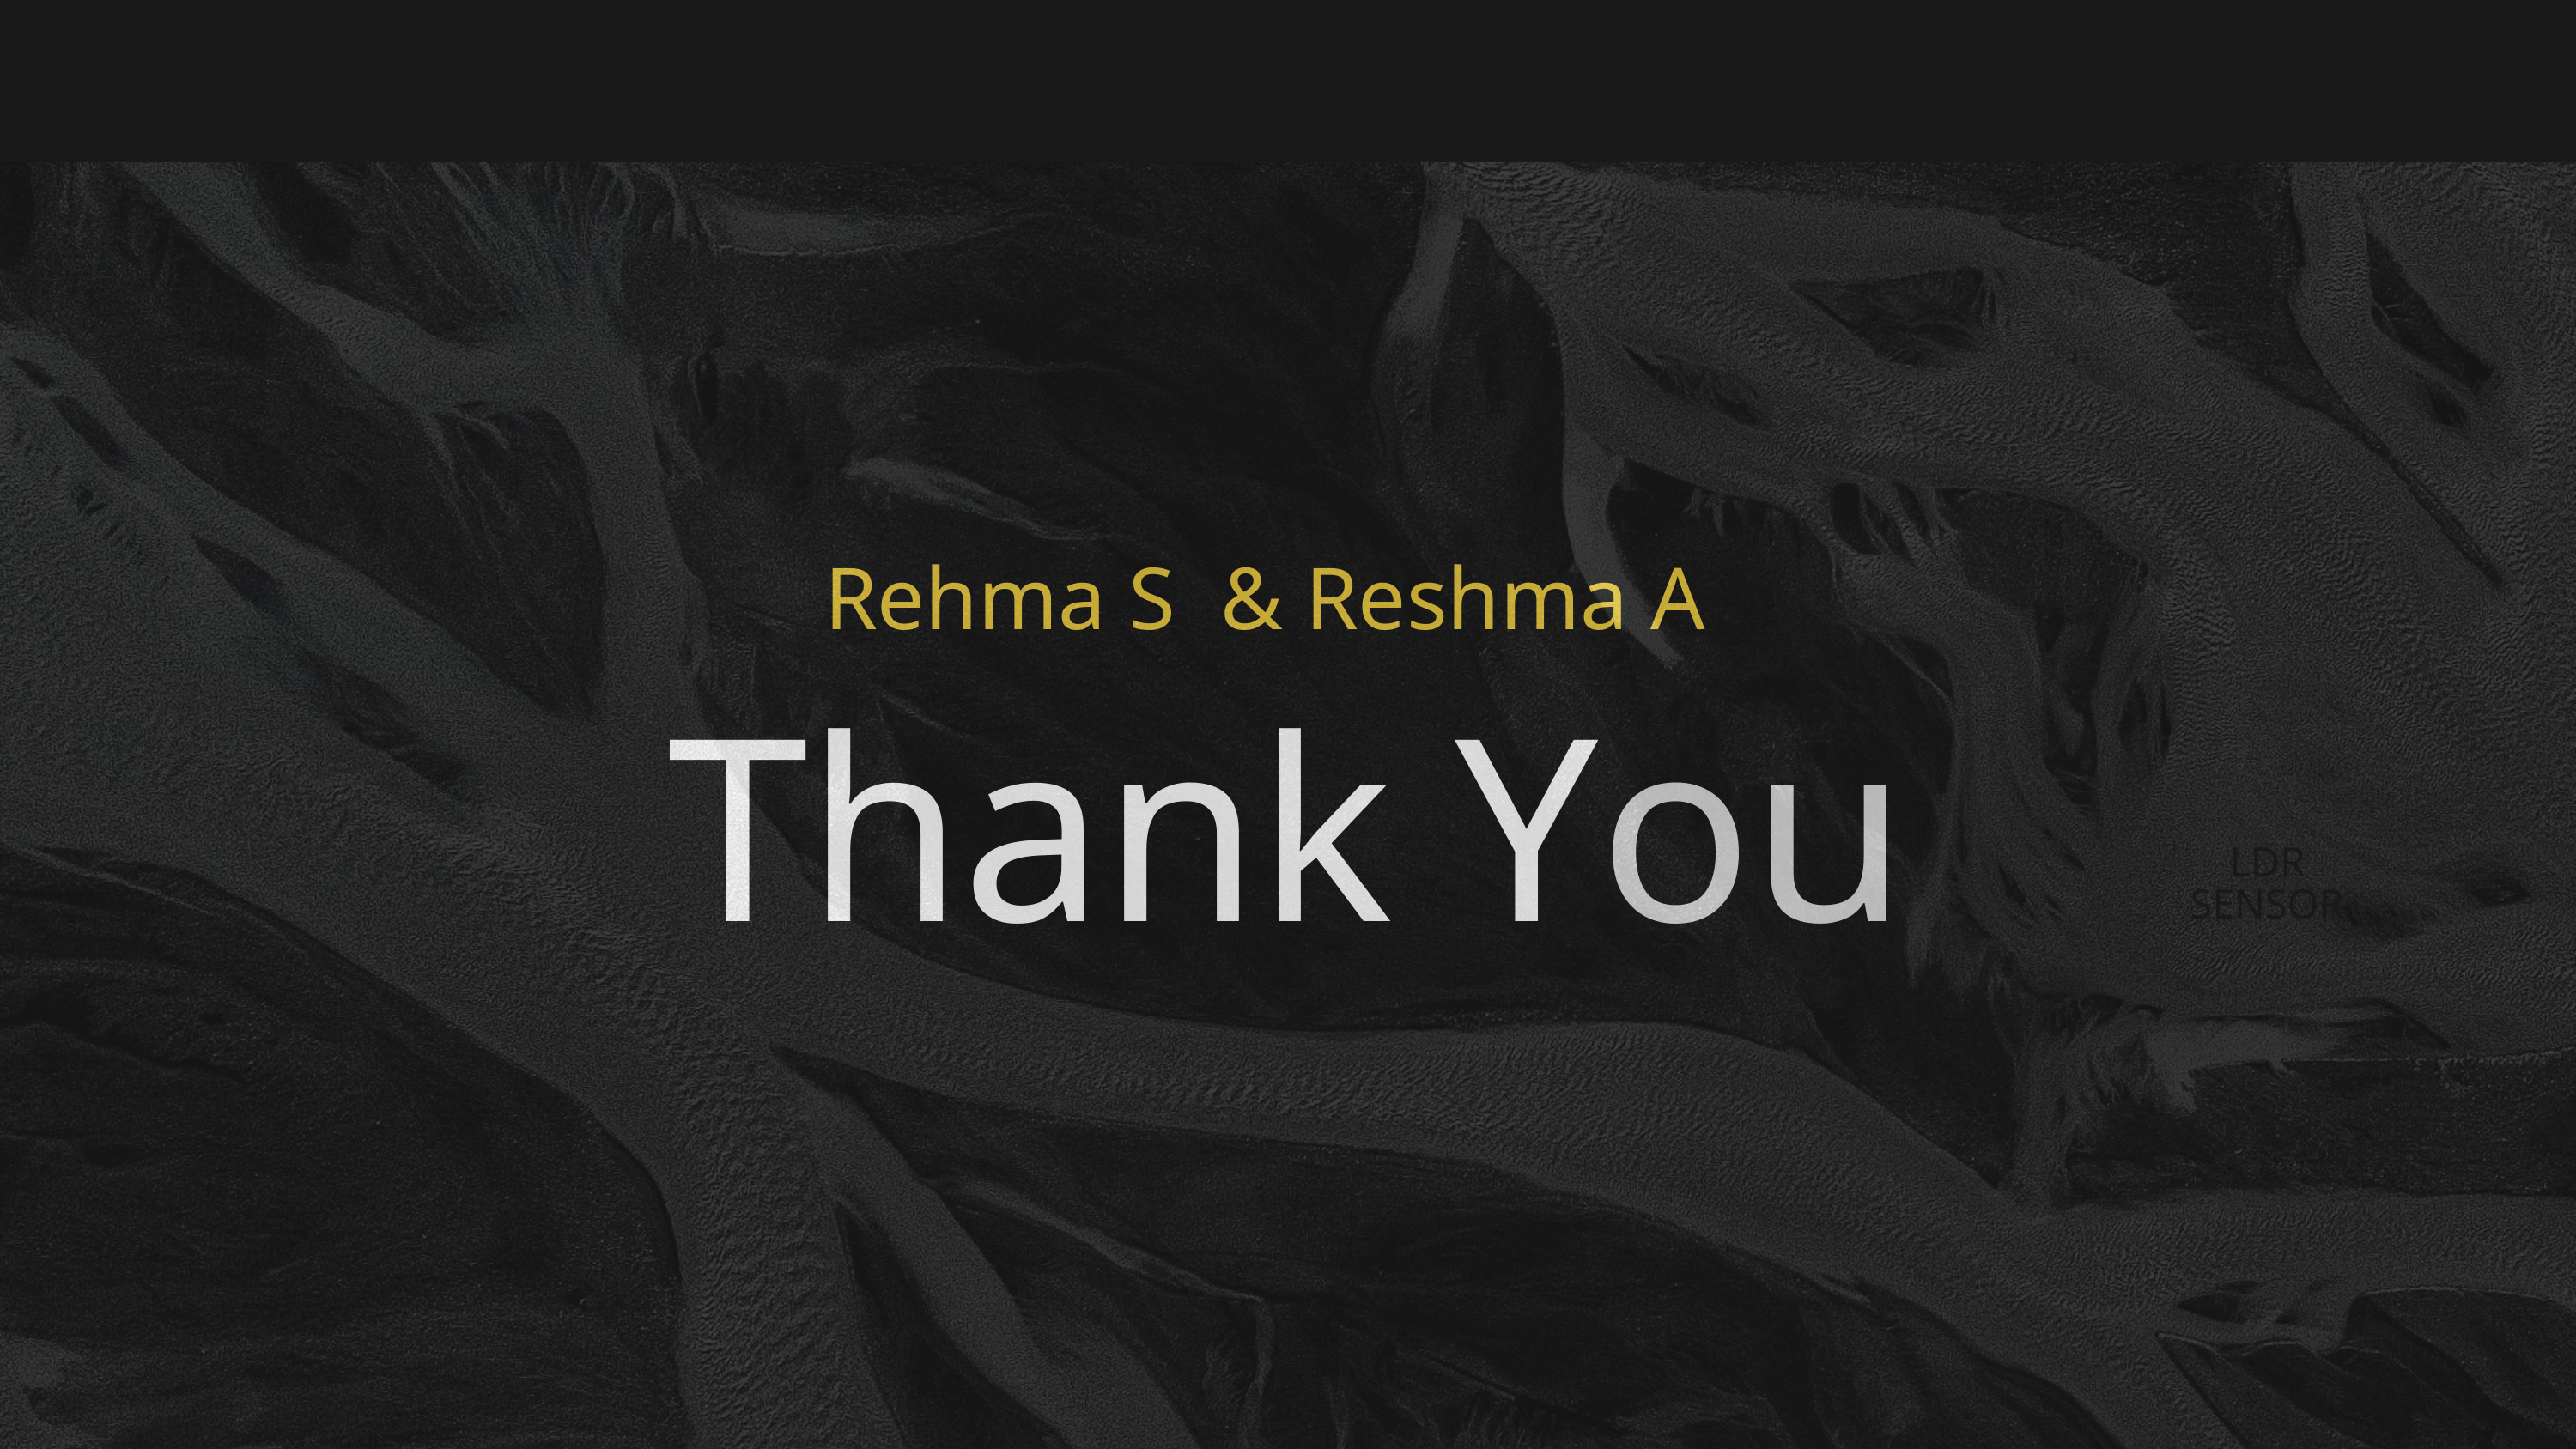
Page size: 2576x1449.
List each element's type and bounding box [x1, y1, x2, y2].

text_box [0, 161, 2576, 1449]
